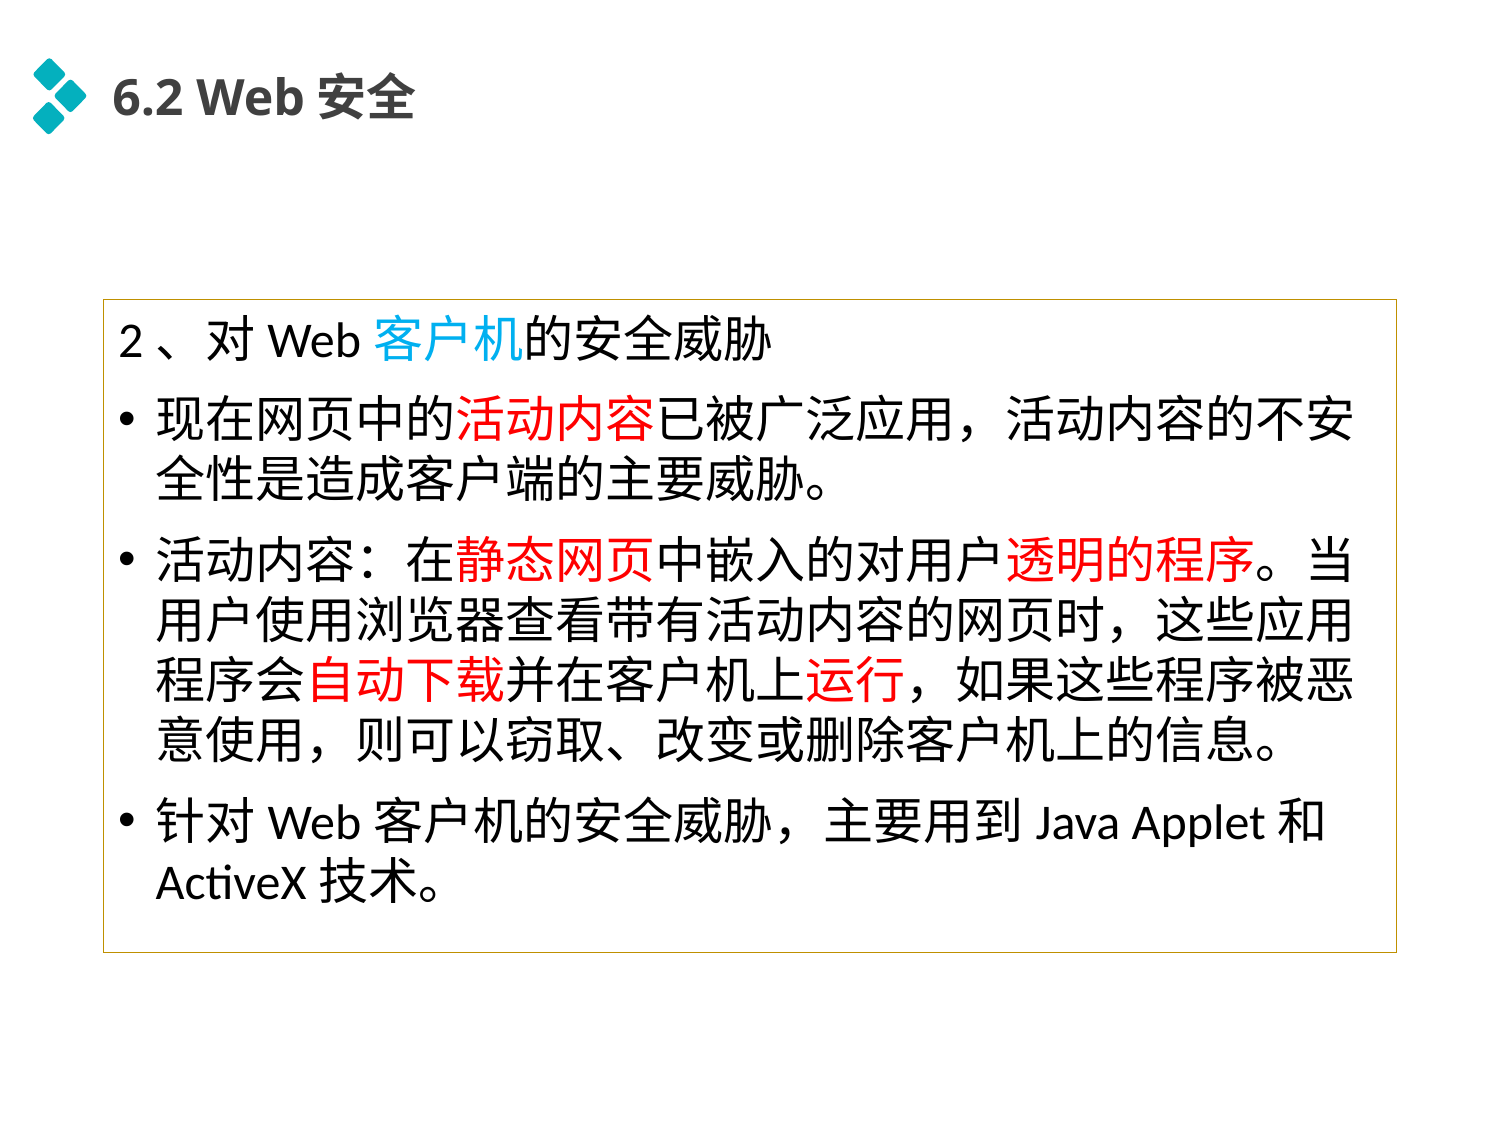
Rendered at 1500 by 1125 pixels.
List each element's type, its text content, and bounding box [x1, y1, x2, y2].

list 2、对Web客户机的安全威胁 现在网页中的活动内容已被广泛应用，活动内容的不安全性是造成客户端的主要威胁。 活动内容：在静态网页中嵌入的对用户透明的程序。当用户使用浏览器查看带有活动内容的网页时，这些应用程序会自动下载并在客户机上运行，如果这些程序被恶意使用，则可以窃取、改变或删除客户机上的信息。 针对Web客户机的安全威胁，主要用到Java Applet和ActiveX技术。 [103, 299, 1397, 953]
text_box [32, 57, 871, 135]
